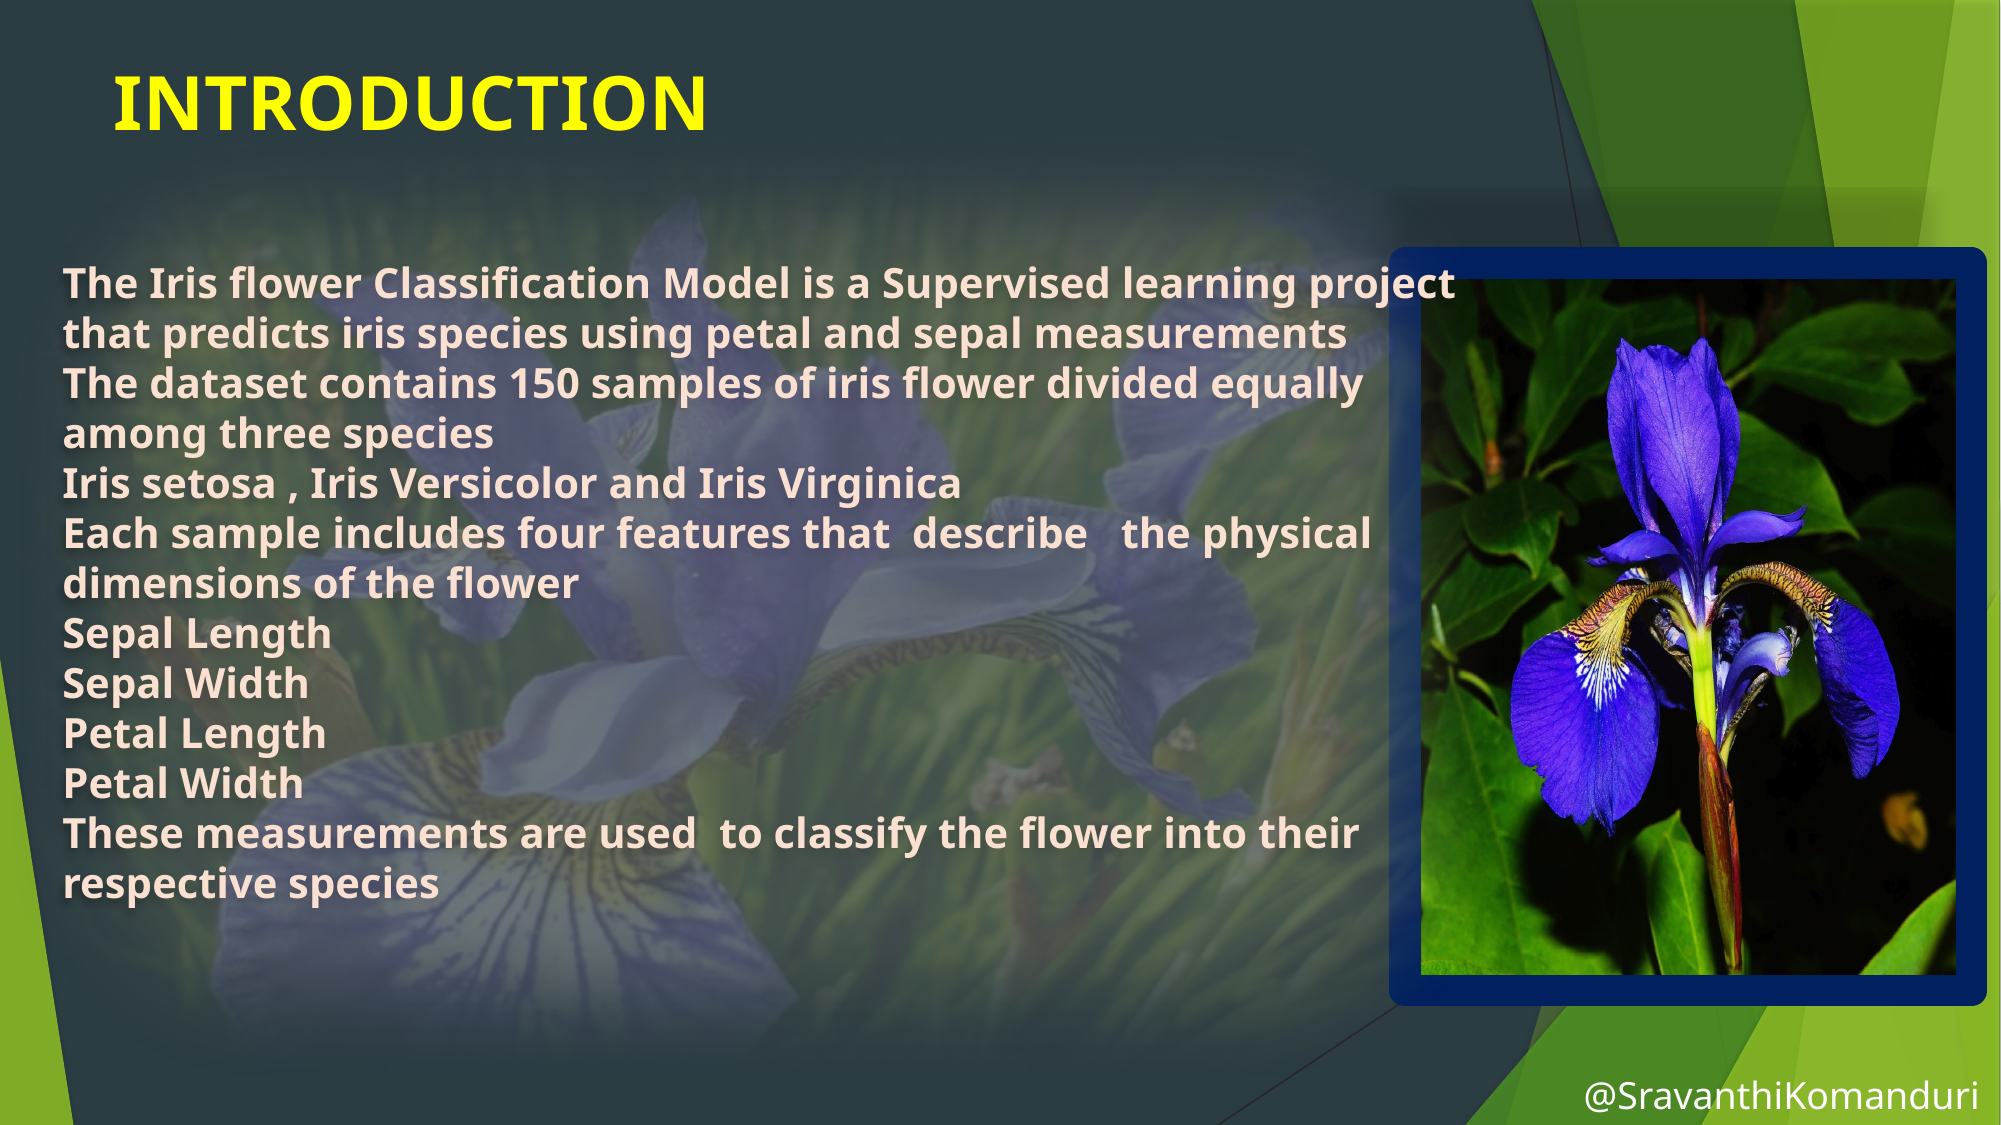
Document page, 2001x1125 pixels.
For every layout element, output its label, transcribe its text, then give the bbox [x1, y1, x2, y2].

text_box The Iris flower Classification Model is a Supervised learning project that predicts iris species using petal and sepal measurements The dataset contains 150 samples of iris flower divided equally among three species Iris setosa , Iris Versicolor and Iris Virginica Each sample includes four features that describe the physical dimensions of the flower Sepal Length Sepal Width Petal Length Petal Width These measurements are used to classify the flower into their respective species [184, 304, 1340, 911]
title INTRODUCTION [98, 47, 801, 142]
text_box @SravanthiKomanduri [1568, 1064, 2000, 1125]
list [1419, 278, 1957, 976]
